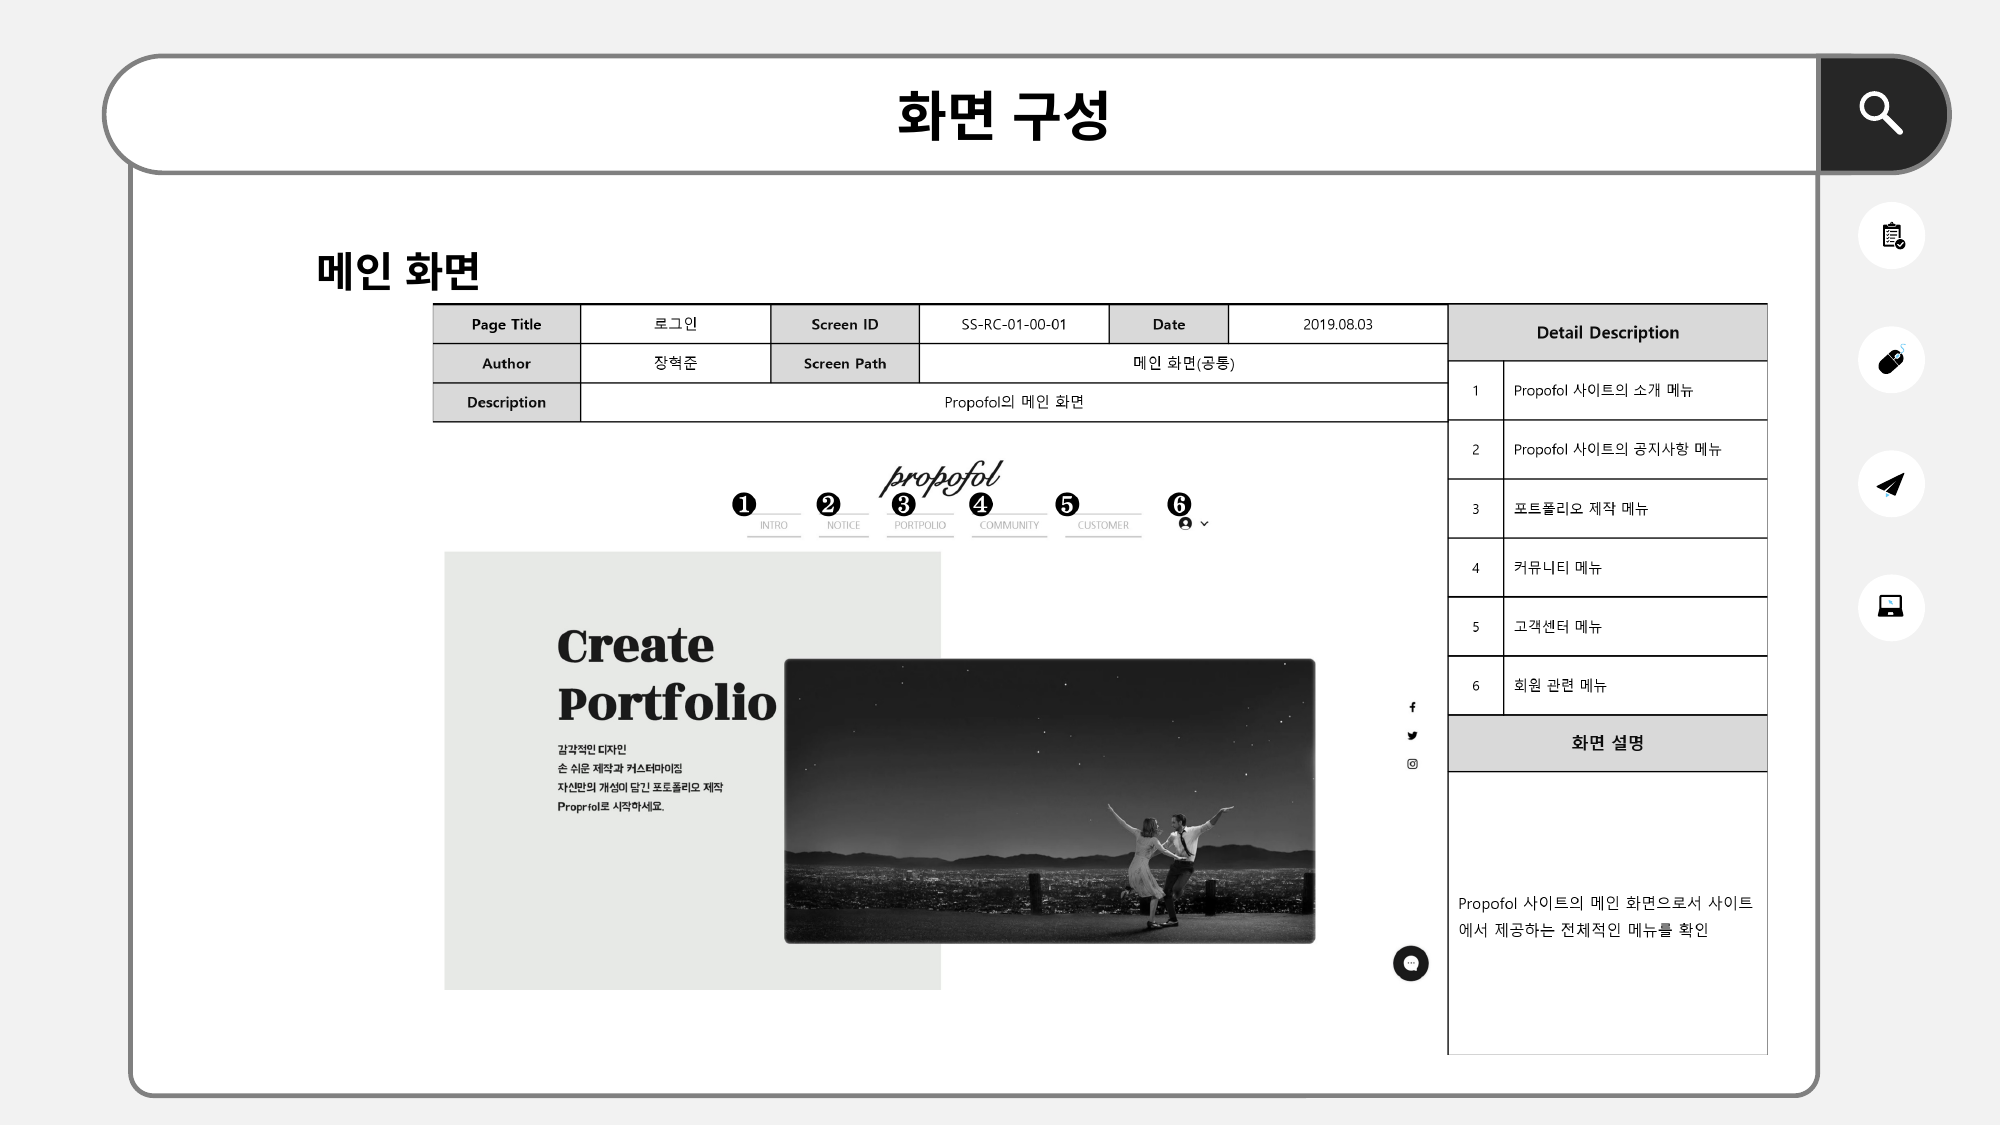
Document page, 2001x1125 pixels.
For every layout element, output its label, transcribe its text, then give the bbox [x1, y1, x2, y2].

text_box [1858, 326, 1925, 394]
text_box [1858, 201, 1926, 270]
text_box [1817, 54, 1951, 174]
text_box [1858, 450, 1925, 518]
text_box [1858, 574, 1925, 642]
text_box 메 [129, 165, 1819, 1097]
text_box 메인 화면 [302, 237, 529, 303]
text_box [1859, 91, 1897, 138]
text_box 화면 구성 [103, 54, 1817, 174]
picture [432, 303, 1768, 1055]
